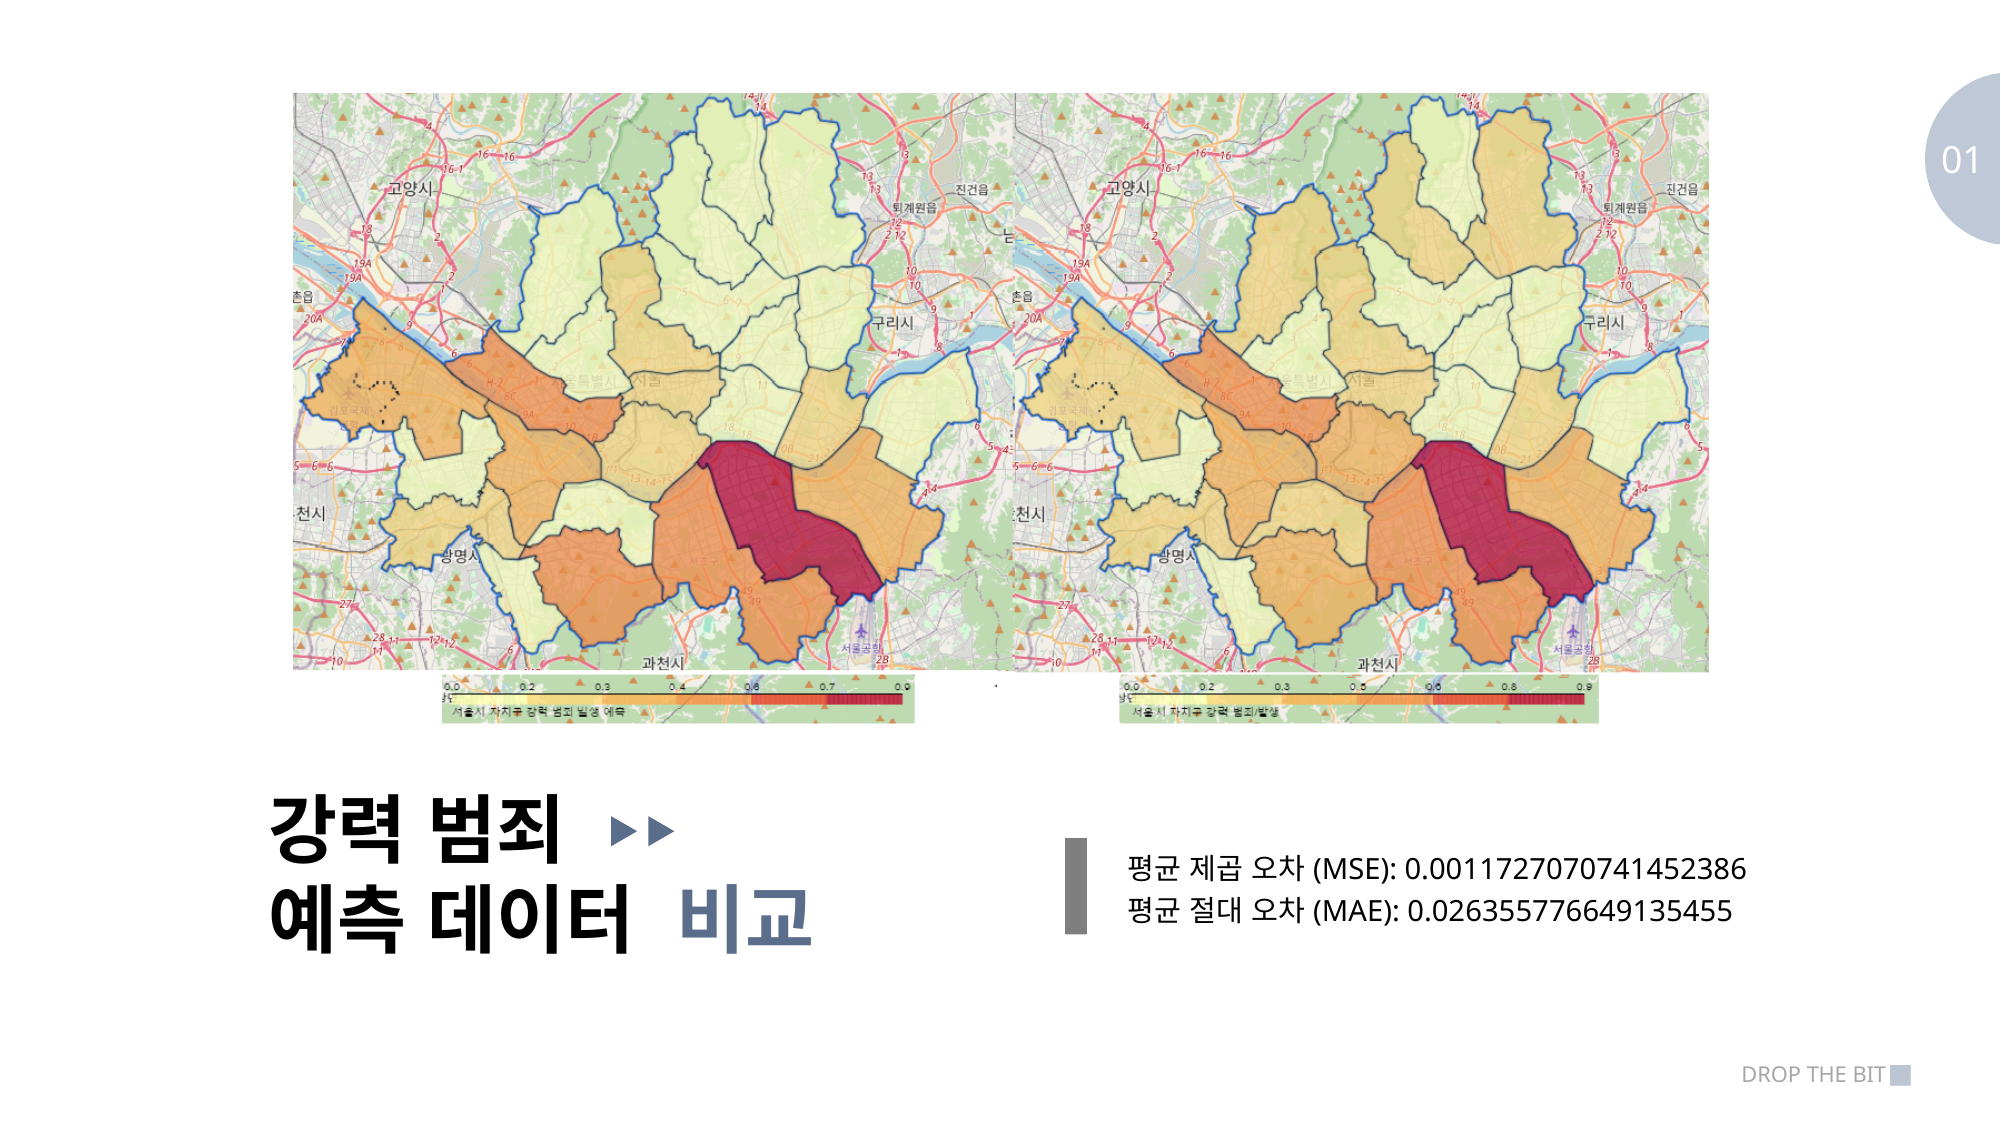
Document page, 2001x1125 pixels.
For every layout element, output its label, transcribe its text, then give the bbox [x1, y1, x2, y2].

text_box 평균 제곱 오차(MSE): 0.0011727070741452386 평균 절대 오차(MAE): 0.026355776649135455 [1112, 836, 1769, 935]
text_box [1890, 1065, 1911, 1086]
text_box 01 [1925, 73, 2000, 245]
picture [293, 93, 1709, 729]
text_box [1064, 837, 1088, 936]
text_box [611, 816, 675, 847]
text_box DROP THE BIT [1726, 1053, 1901, 1095]
text_box 강력 범죄 예측 데이터 비교 [253, 774, 830, 970]
